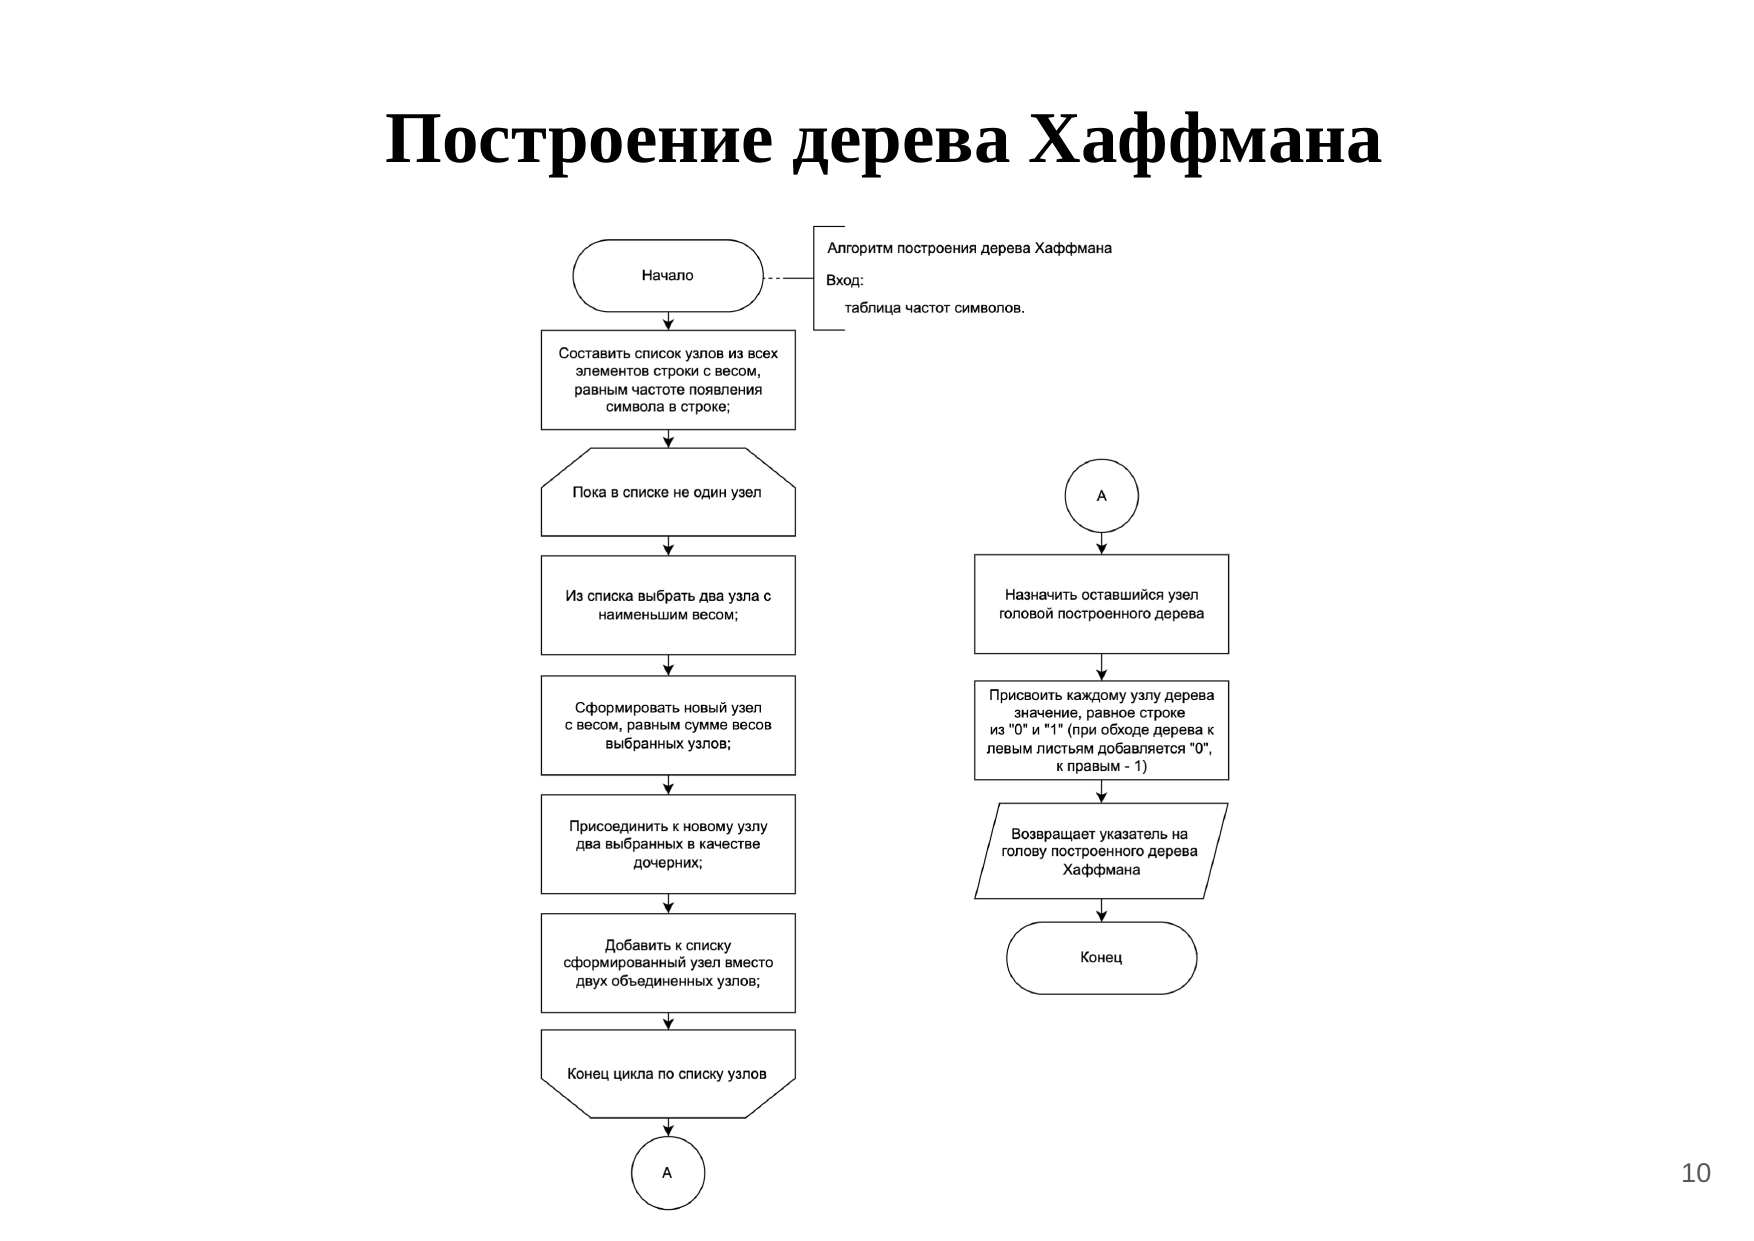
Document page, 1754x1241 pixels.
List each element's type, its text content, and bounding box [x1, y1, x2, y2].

text_box Построение дерева Хаффмана [39, 81, 1731, 226]
slide_number 10 [1625, 1124, 1731, 1220]
picture [522, 206, 1247, 1220]
